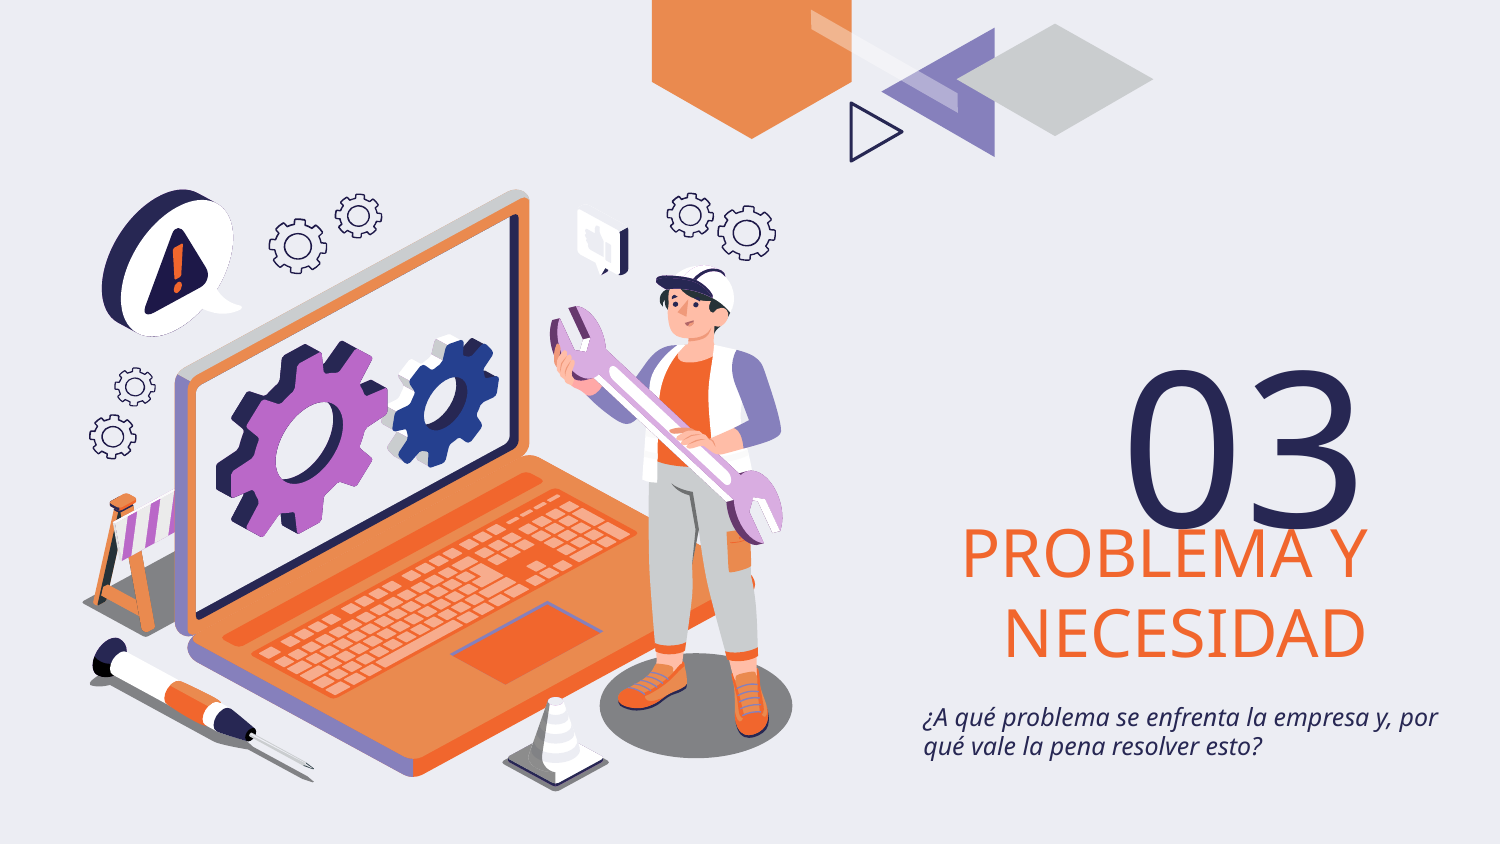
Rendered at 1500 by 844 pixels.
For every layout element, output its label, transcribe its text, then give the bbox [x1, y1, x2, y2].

title 03 [1103, 257, 1384, 467]
subtitle ¿A qué problema se enfrenta la empresa y, por qué vale la pena resolver esto? [908, 685, 1495, 817]
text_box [81, 189, 793, 792]
title PROBLEMA Y NECESIDAD [870, 322, 1384, 686]
